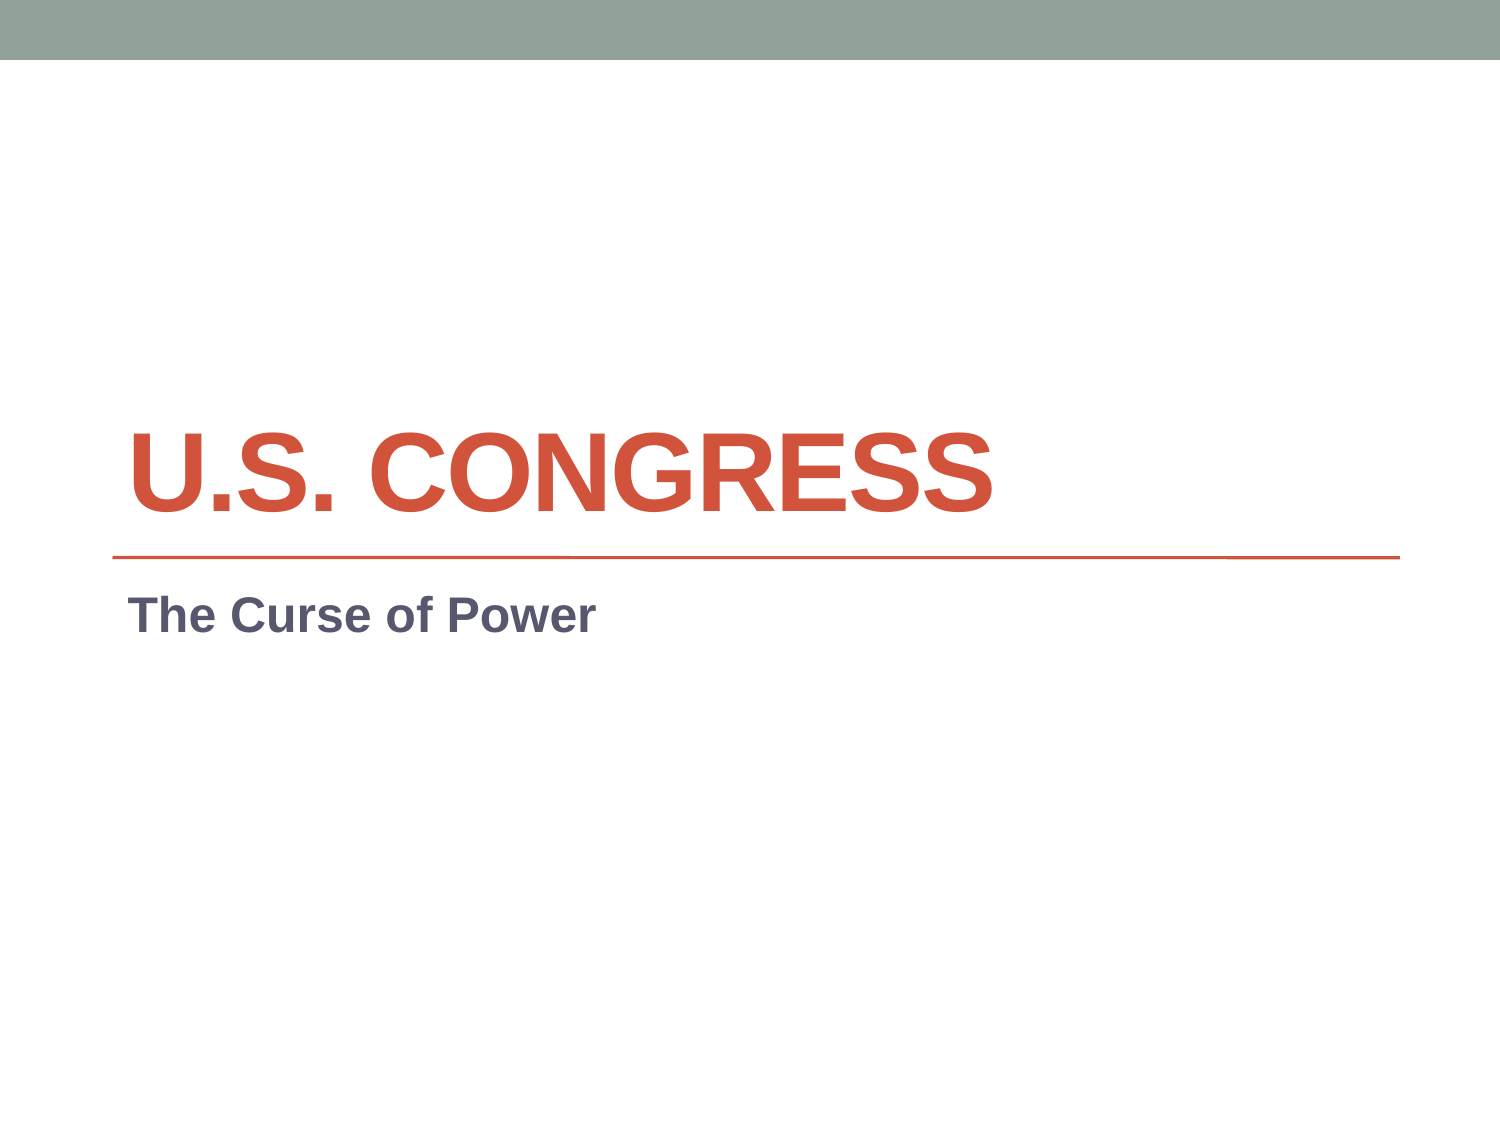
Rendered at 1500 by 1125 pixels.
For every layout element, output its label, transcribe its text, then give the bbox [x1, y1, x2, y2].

title U.S. Congress [112, 224, 1400, 542]
subtitle The Curse of Power [112, 575, 1163, 863]
